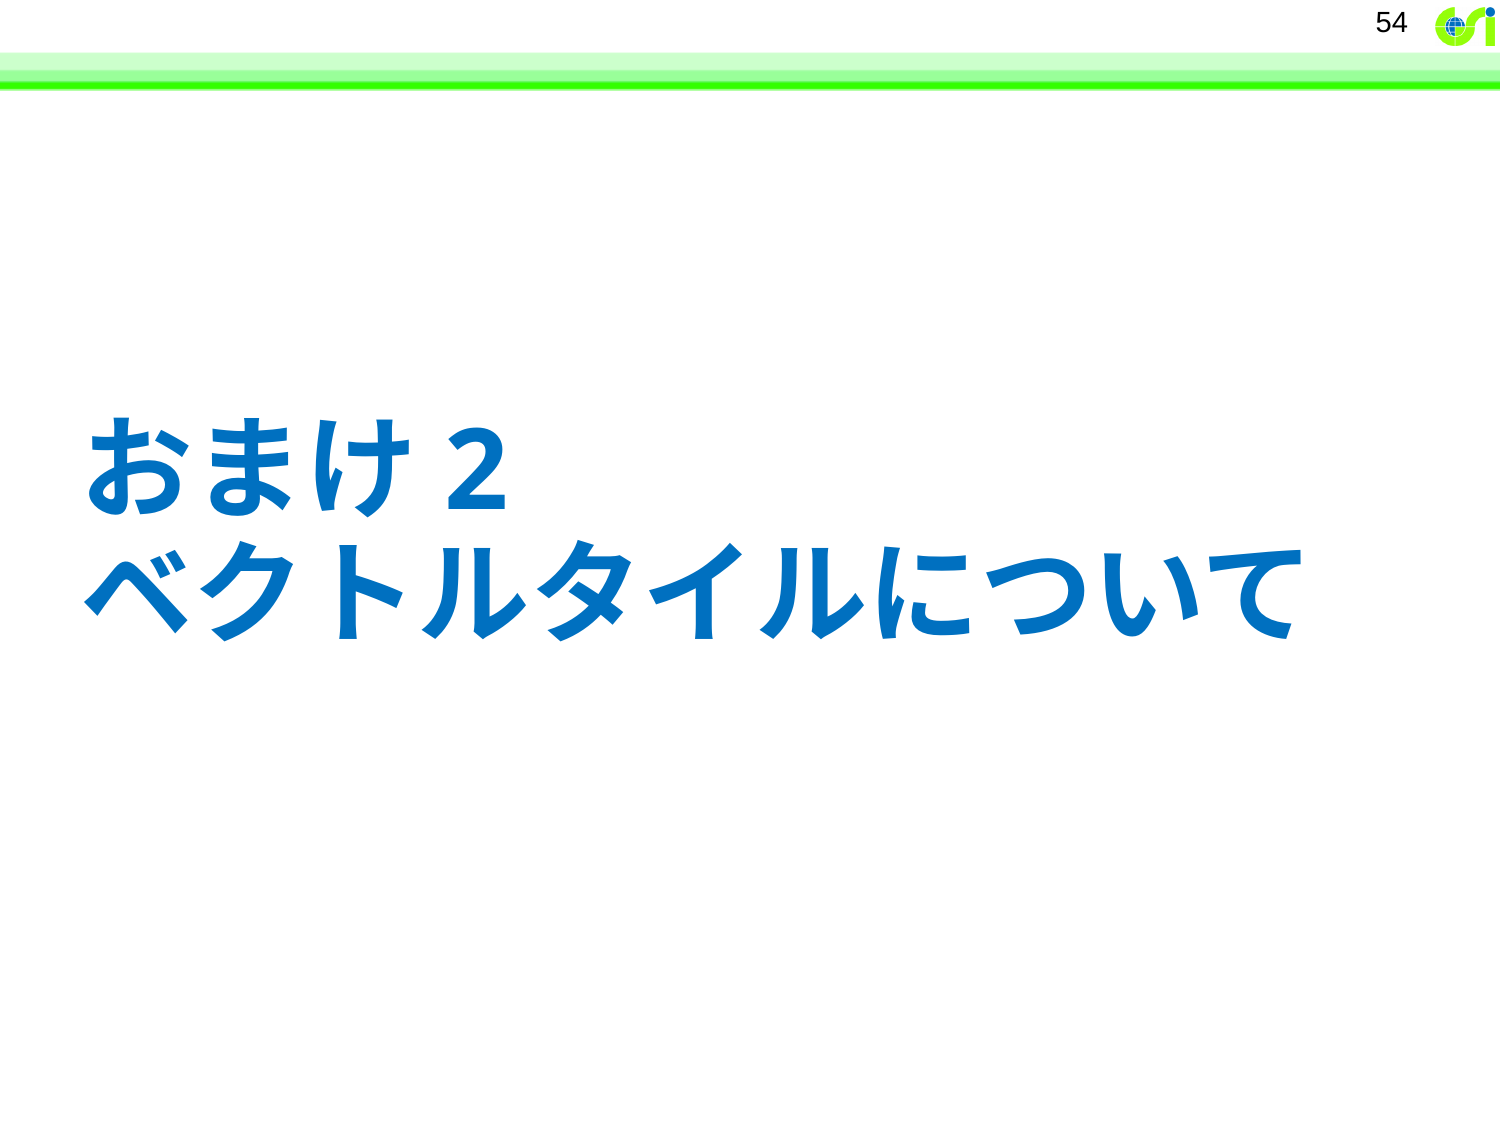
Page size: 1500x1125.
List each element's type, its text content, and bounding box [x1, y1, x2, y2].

title おまけ2 ベクトルタイルについて [64, 361, 1447, 953]
slide_number 54 [1072, 0, 1424, 74]
picture [0, 0, 1500, 91]
